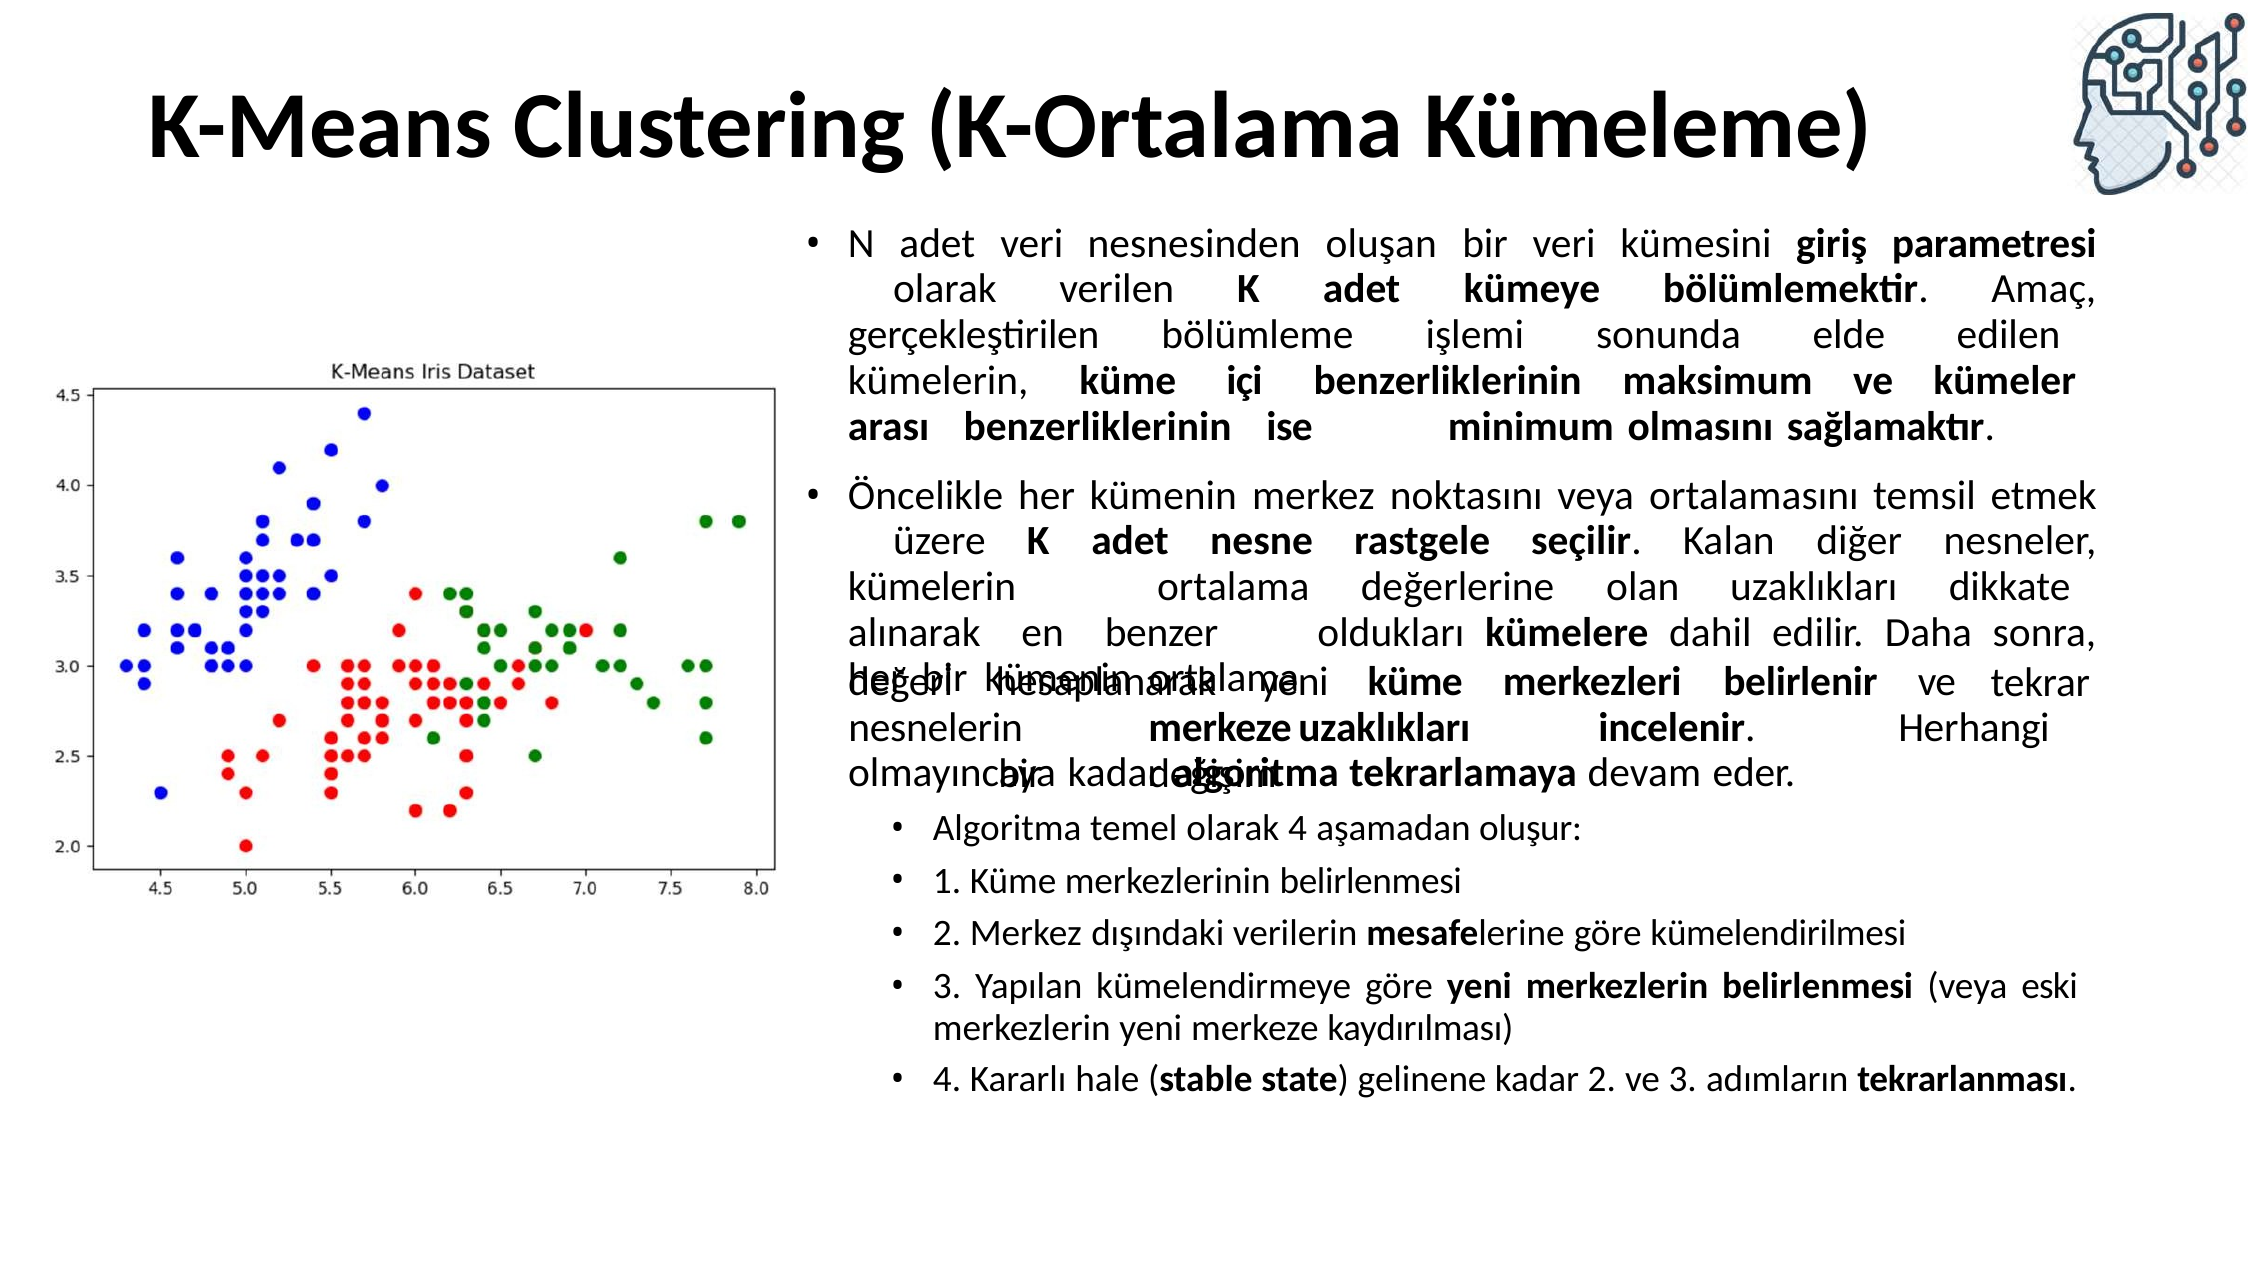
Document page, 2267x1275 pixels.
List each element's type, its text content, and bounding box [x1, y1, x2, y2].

text_box tekrar nesnelerin merkeze uzaklıkları incelenir. Herhangi bir değişim [845, 649, 2098, 796]
picture [2066, 11, 2249, 196]
picture [49, 363, 777, 896]
title K-Means Clustering (K-Ortalama Kümeleme) [145, 59, 2021, 276]
text_box N adet veri nesnesinden oluşan bir veri kümesini giriş parametresi olarak verilen K adet kümeye bölümlemektir. Amaç, gerçekleştirilen bölümleme işlemi sonunda elde edilen kümelerin, küme içi benzerliklerinin maksimum ve kümeler arası benzerliklerinin ise minimum olmasını sağlamaktır. Öncelikle her kümenin merkez noktasını veya ortalamasını temsil etmek üzere K adet nesne rastgele seçilir. Kalan diğer nesneler, kümelerin ortalama değerlerine olan uzaklıkları dikkate alınarak en benzer oldukları kümelere dahil edilir. Daha sonra, her bir kümenin ortalama [802, 212, 2098, 702]
text_box olmayıncaya kadar algoritma tekrarlamaya devam eder. Algoritma temel olarak 4 aşamadan oluşur: 1. Küme merkezlerinin belirlenmesi 2. Merkez dışındaki verilerin mesafelerine göre kümelendirilmesi 3. Yapılan kümelendirmeye göre yeni merkezlerin belirlenmesi (veya eski merkezlerin yeni merkeze kaydırılması) 4. Kararlı hale (stable state) gelinene kadar 2. ve 3. adımların tekrarlanması. [845, 732, 2097, 1100]
